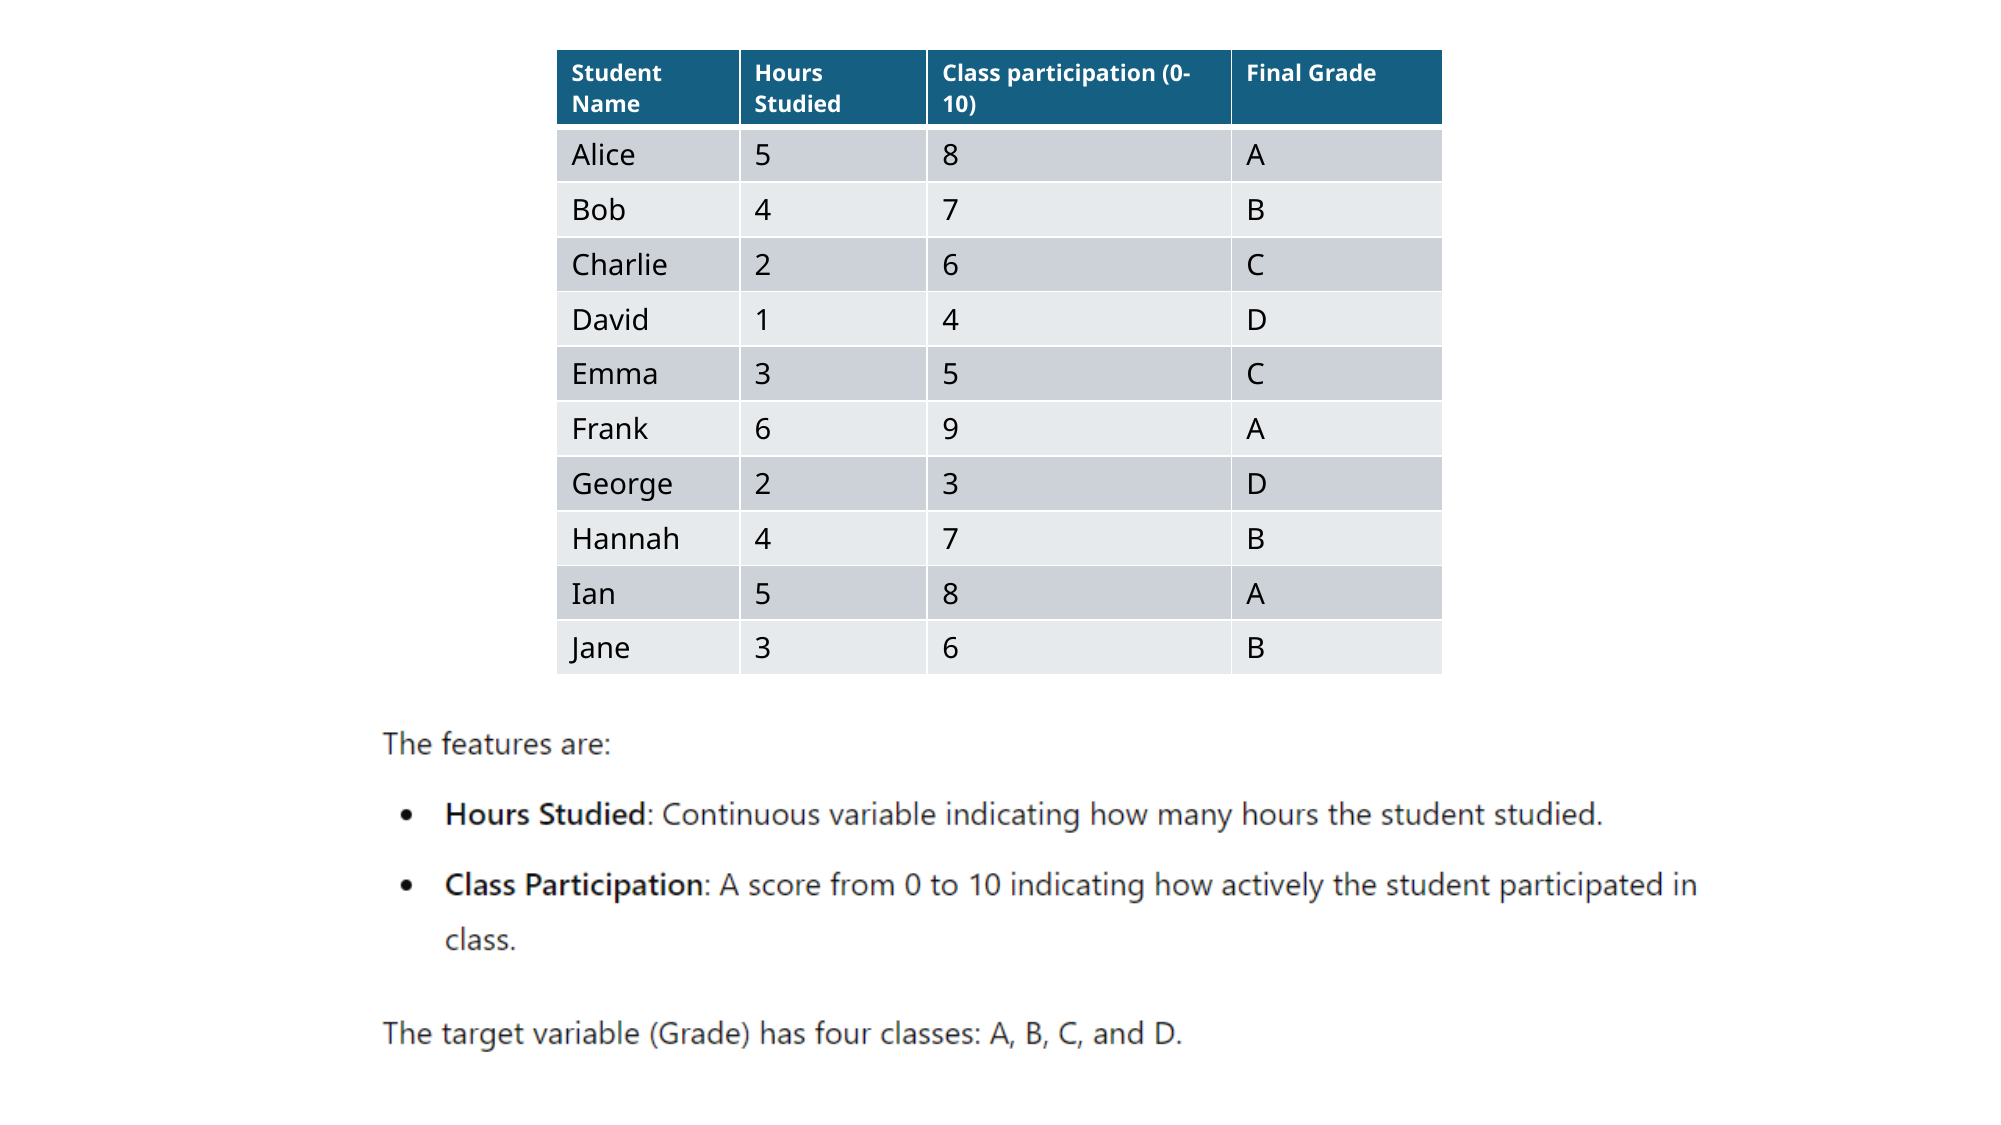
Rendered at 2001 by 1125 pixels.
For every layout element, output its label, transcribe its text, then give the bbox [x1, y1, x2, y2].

table_cell Charlie [557, 238, 739, 291]
table_cell B [1232, 621, 1442, 674]
table_cell Frank [557, 402, 739, 455]
table_cell Emma [557, 347, 739, 400]
table_cell David [557, 292, 739, 345]
table_cell Ian [557, 566, 739, 619]
table_cell 8 [928, 130, 1231, 181]
table_cell Bob [557, 183, 739, 236]
table_cell 7 [928, 183, 1231, 236]
table_header Final Grade [1232, 50, 1442, 124]
table_cell Jane [557, 621, 739, 674]
table_cell 5 [928, 347, 1231, 400]
table_cell 6 [741, 402, 926, 455]
table_cell A [1232, 130, 1442, 181]
table_cell D [1232, 457, 1442, 510]
table_cell A [1232, 566, 1442, 619]
table_cell George [557, 457, 739, 510]
table_cell 6 [928, 621, 1231, 674]
table_header Class participation (0-10) [928, 50, 1231, 124]
table_cell 4 [741, 512, 926, 565]
table_header Student Name [557, 50, 739, 124]
table_cell 4 [741, 183, 926, 236]
table_cell A [1232, 402, 1442, 455]
table_cell 1 [741, 292, 926, 345]
table_cell 4 [928, 292, 1231, 345]
table_cell 7 [928, 512, 1231, 565]
table_cell C [1232, 347, 1442, 400]
table_cell 3 [741, 347, 926, 400]
table_cell Alice [557, 130, 739, 181]
table_cell 2 [741, 457, 926, 510]
table_cell 3 [741, 621, 926, 674]
table_cell B [1232, 183, 1442, 236]
table_cell 5 [741, 566, 926, 619]
table_cell D [1232, 292, 1442, 345]
picture [348, 714, 1722, 1064]
table_cell 9 [928, 402, 1231, 455]
table_cell Hannah [557, 512, 739, 565]
table_header Hours Studied [741, 50, 926, 124]
table_cell 5 [741, 130, 926, 181]
table_cell 8 [928, 566, 1231, 619]
table_cell C [1232, 238, 1442, 291]
table_cell 2 [741, 238, 926, 291]
table_cell B [1232, 512, 1442, 565]
table_cell 3 [928, 457, 1231, 510]
table_cell 6 [928, 238, 1231, 291]
